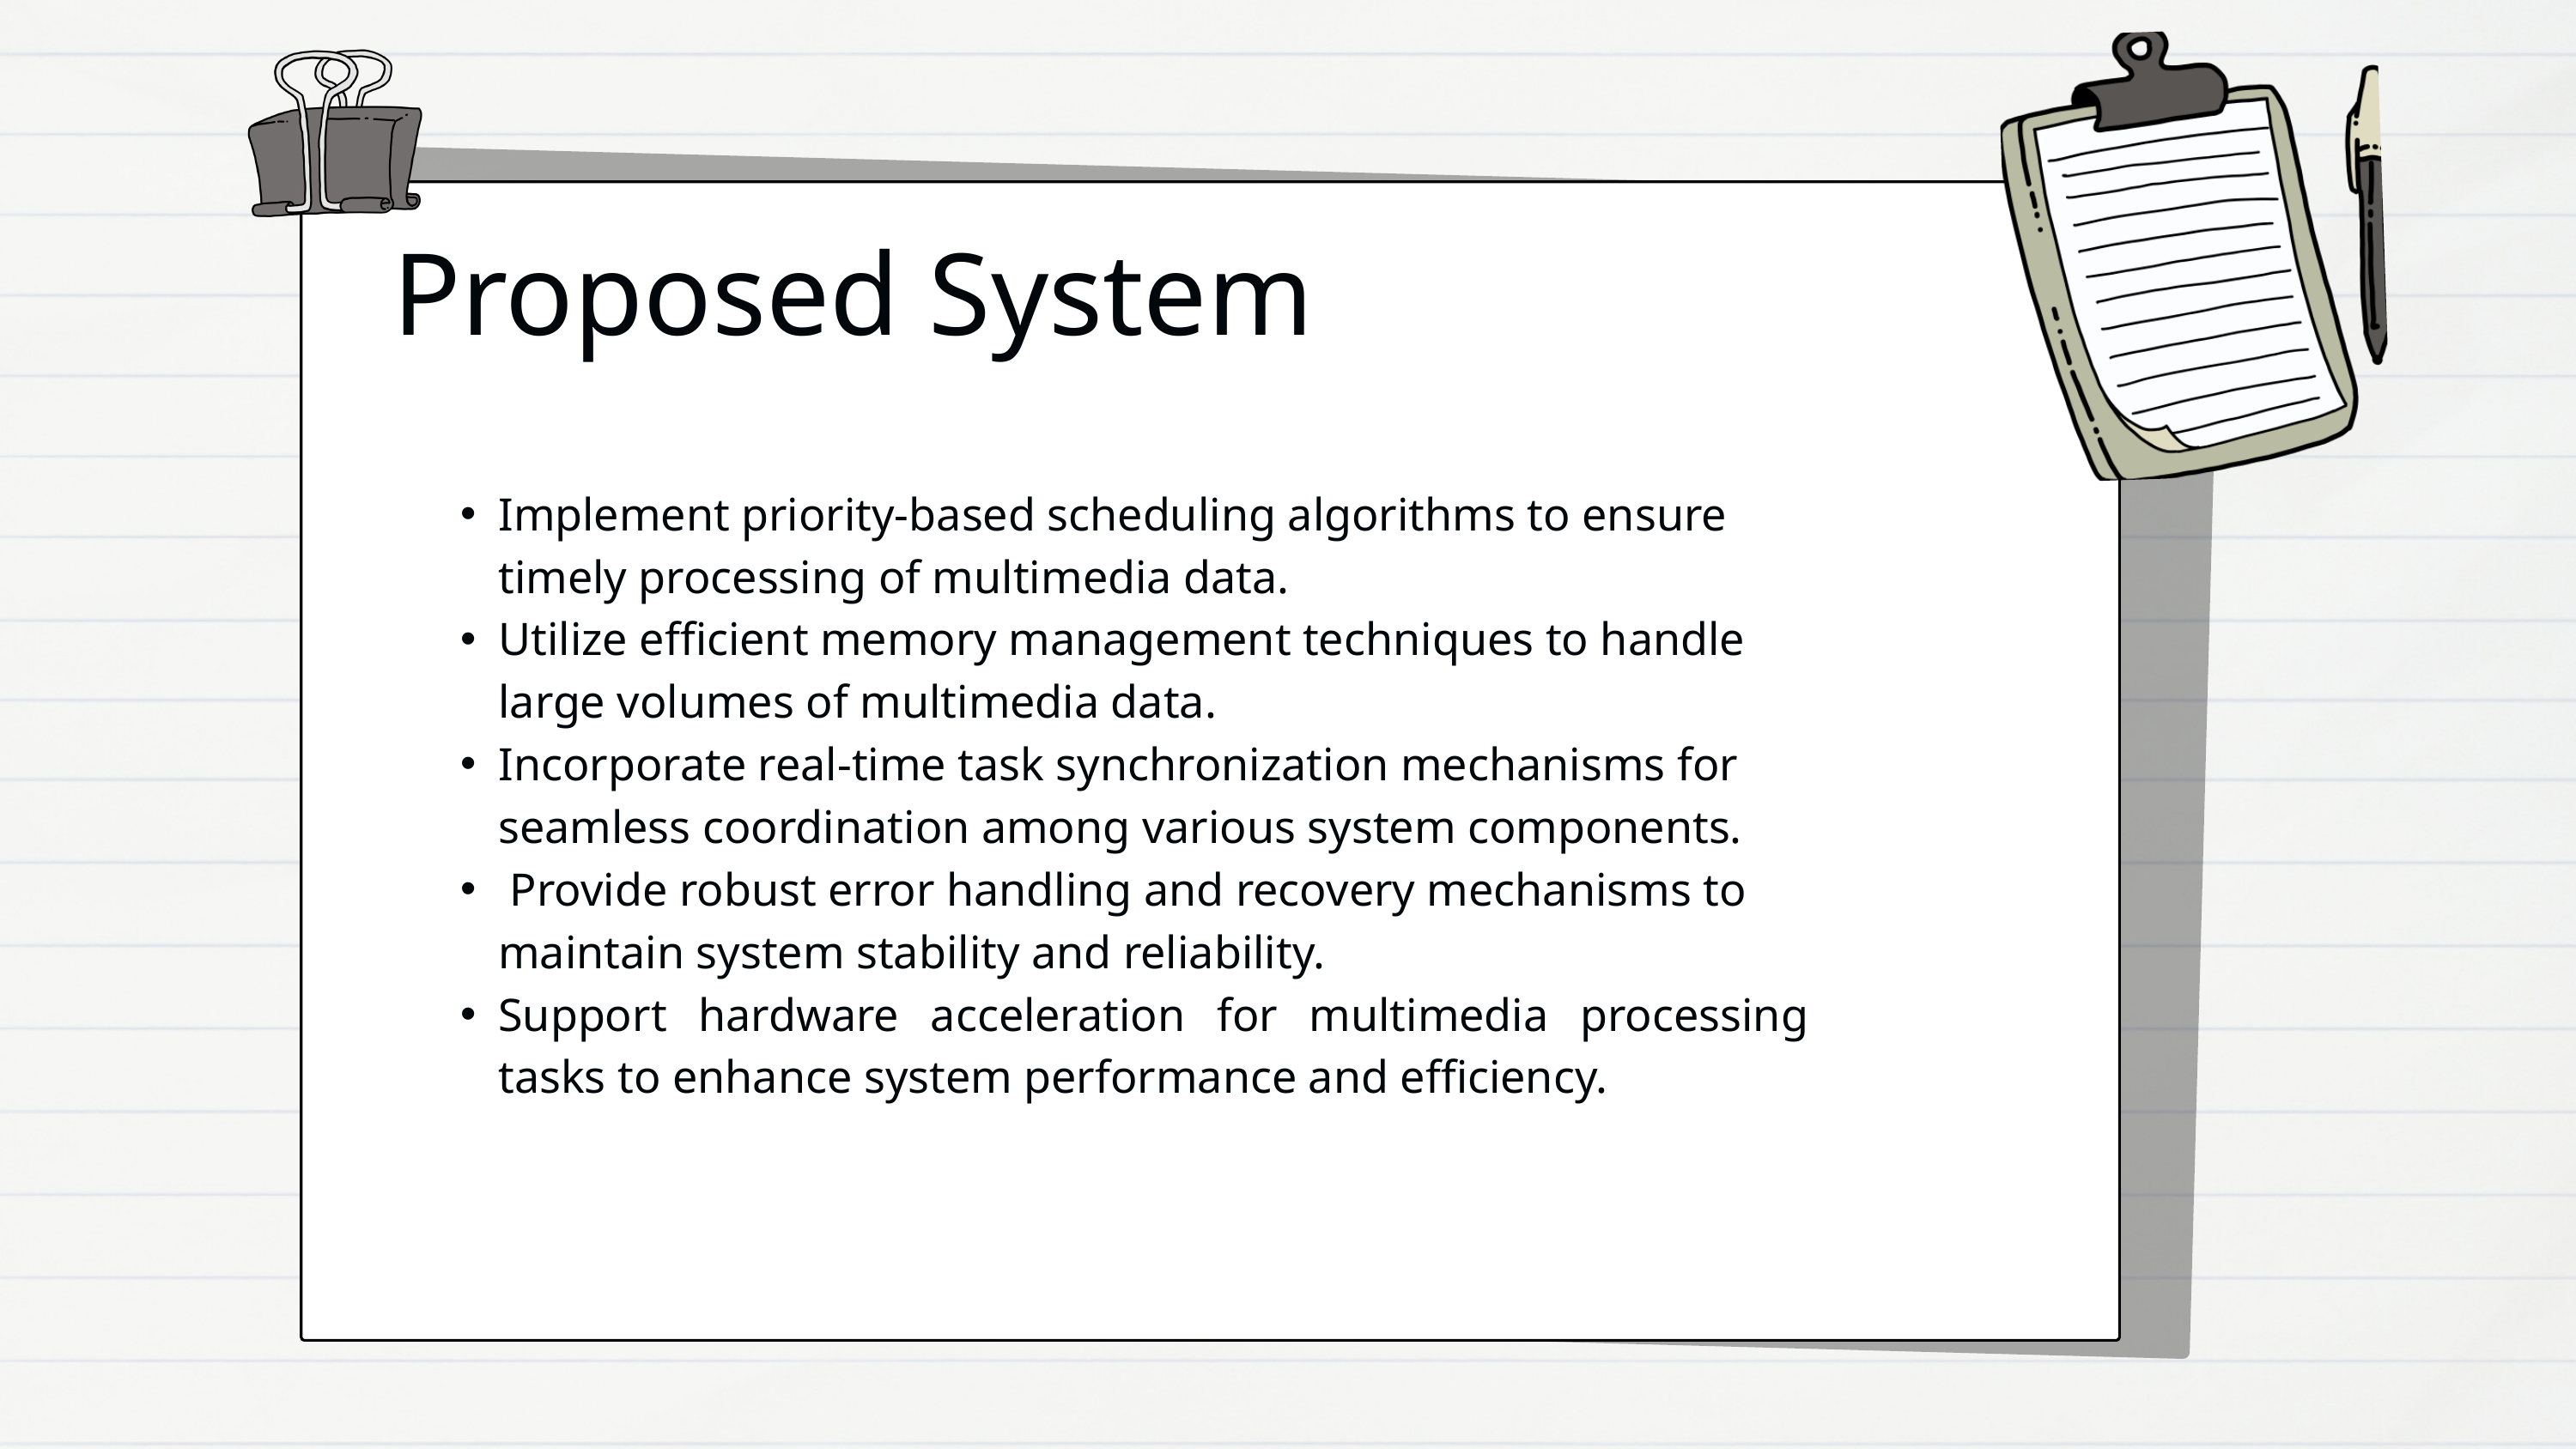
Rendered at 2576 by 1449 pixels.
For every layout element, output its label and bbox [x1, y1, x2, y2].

text_box [316, 169, 2206, 1334]
text_box [247, 49, 422, 217]
text_box [0, 0, 2576, 1449]
text_box [301, 181, 2120, 1341]
text_box [1997, 24, 2392, 477]
